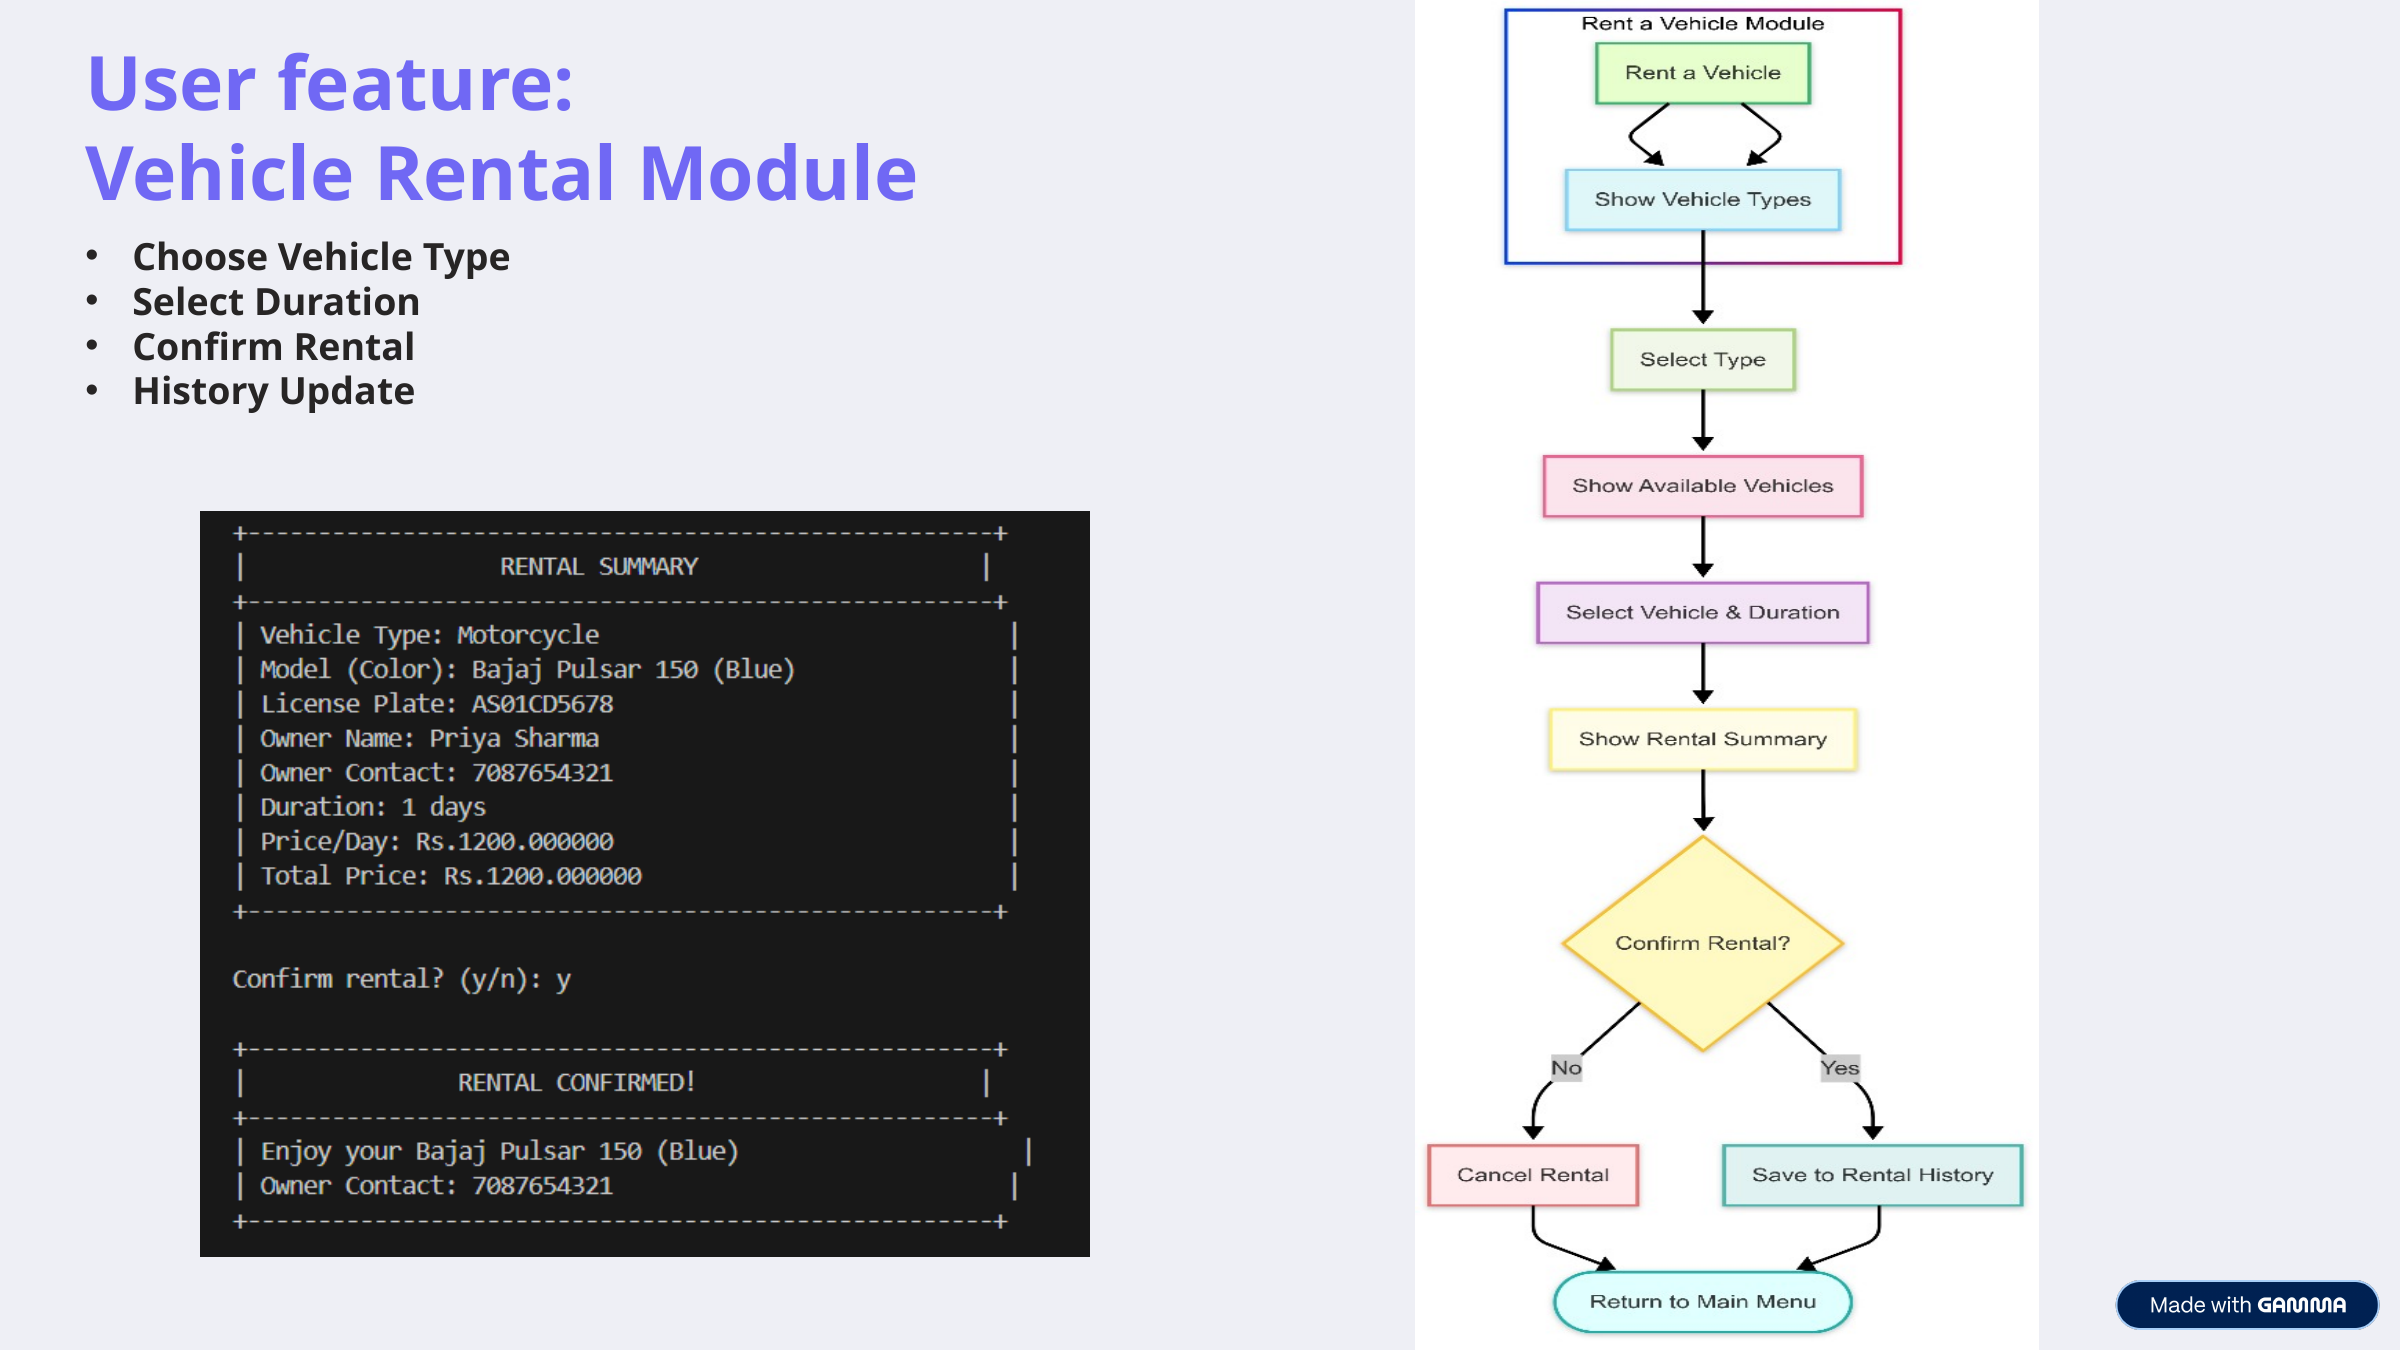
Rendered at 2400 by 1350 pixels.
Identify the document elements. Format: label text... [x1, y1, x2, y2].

picture [200, 511, 1090, 1257]
text_box User feature: Vehicle Rental Module [70, 28, 1415, 223]
picture [1415, 0, 2039, 1350]
text_box Choose Vehicle Type Select Duration Confirm Rental History Update [70, 225, 892, 480]
picture [2106, 1271, 2389, 1339]
